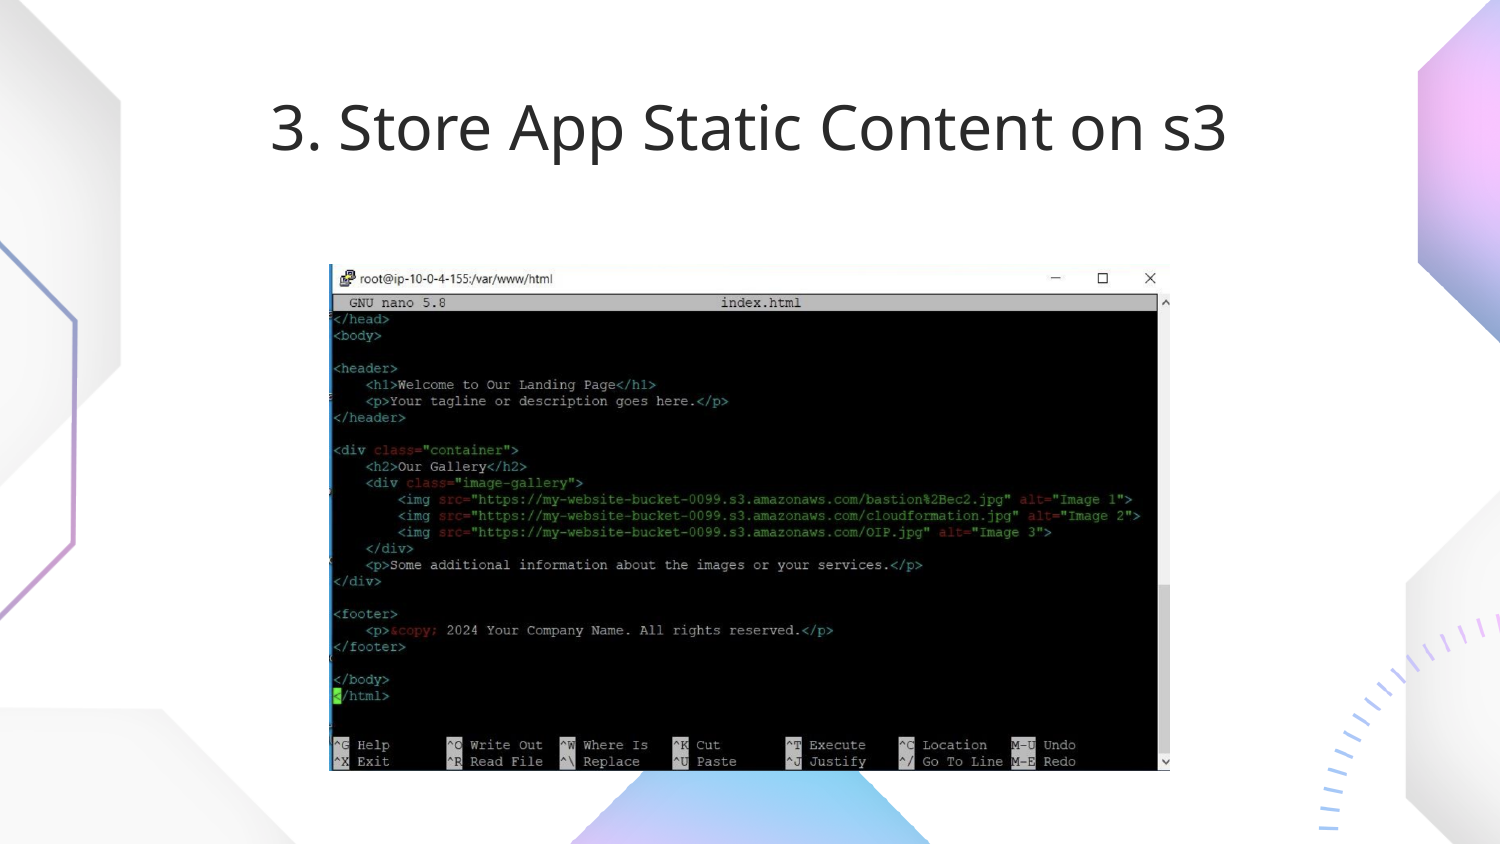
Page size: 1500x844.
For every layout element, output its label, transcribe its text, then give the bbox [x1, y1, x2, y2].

title 3. Store App Static Content on s3 [118, 72, 1382, 167]
picture [0, 0, 324, 844]
picture [1415, 0, 1500, 400]
picture [1307, 419, 1500, 844]
picture [329, 264, 1171, 844]
